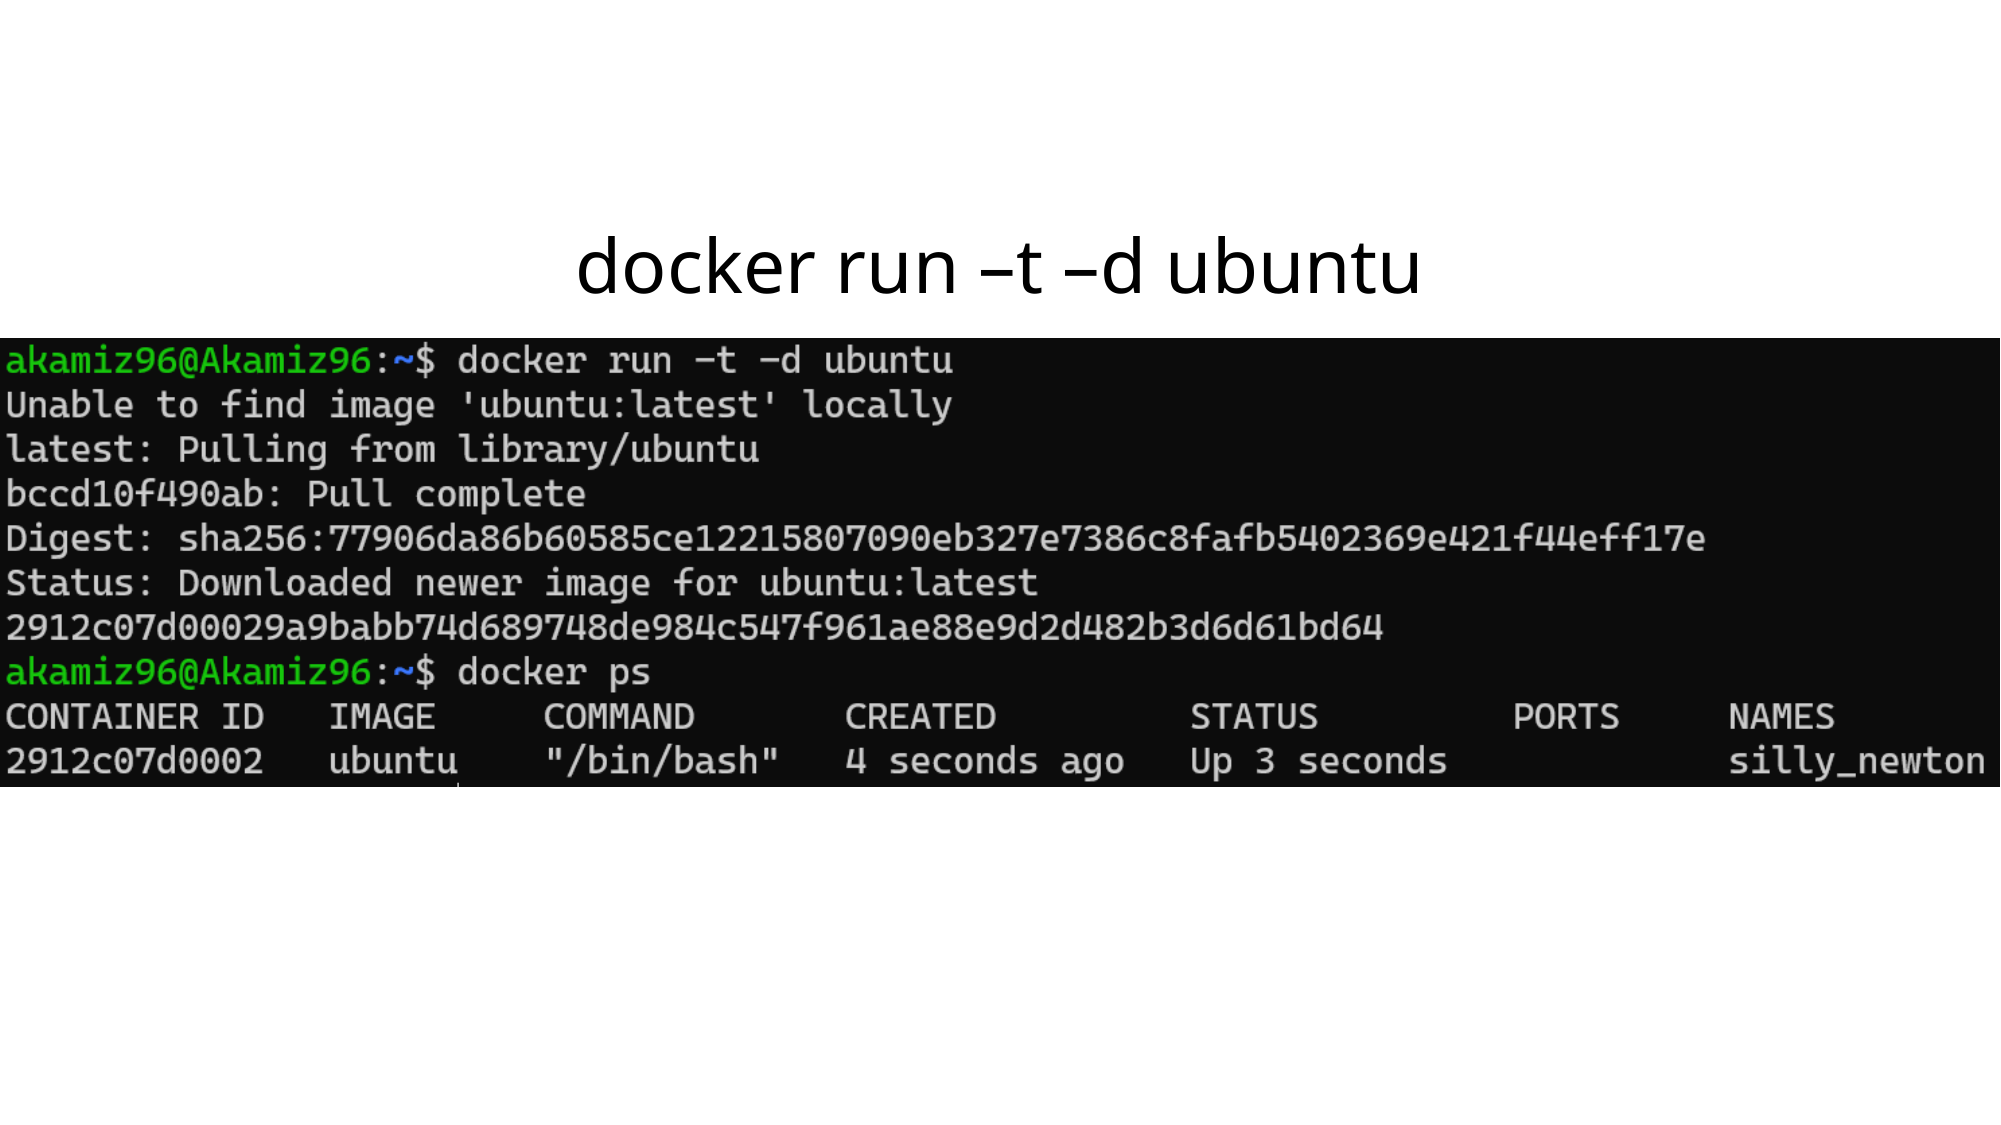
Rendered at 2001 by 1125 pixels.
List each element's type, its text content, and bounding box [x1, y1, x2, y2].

picture [0, 338, 2000, 787]
text_box docker run –t –d ubuntu [0, 211, 2000, 320]
